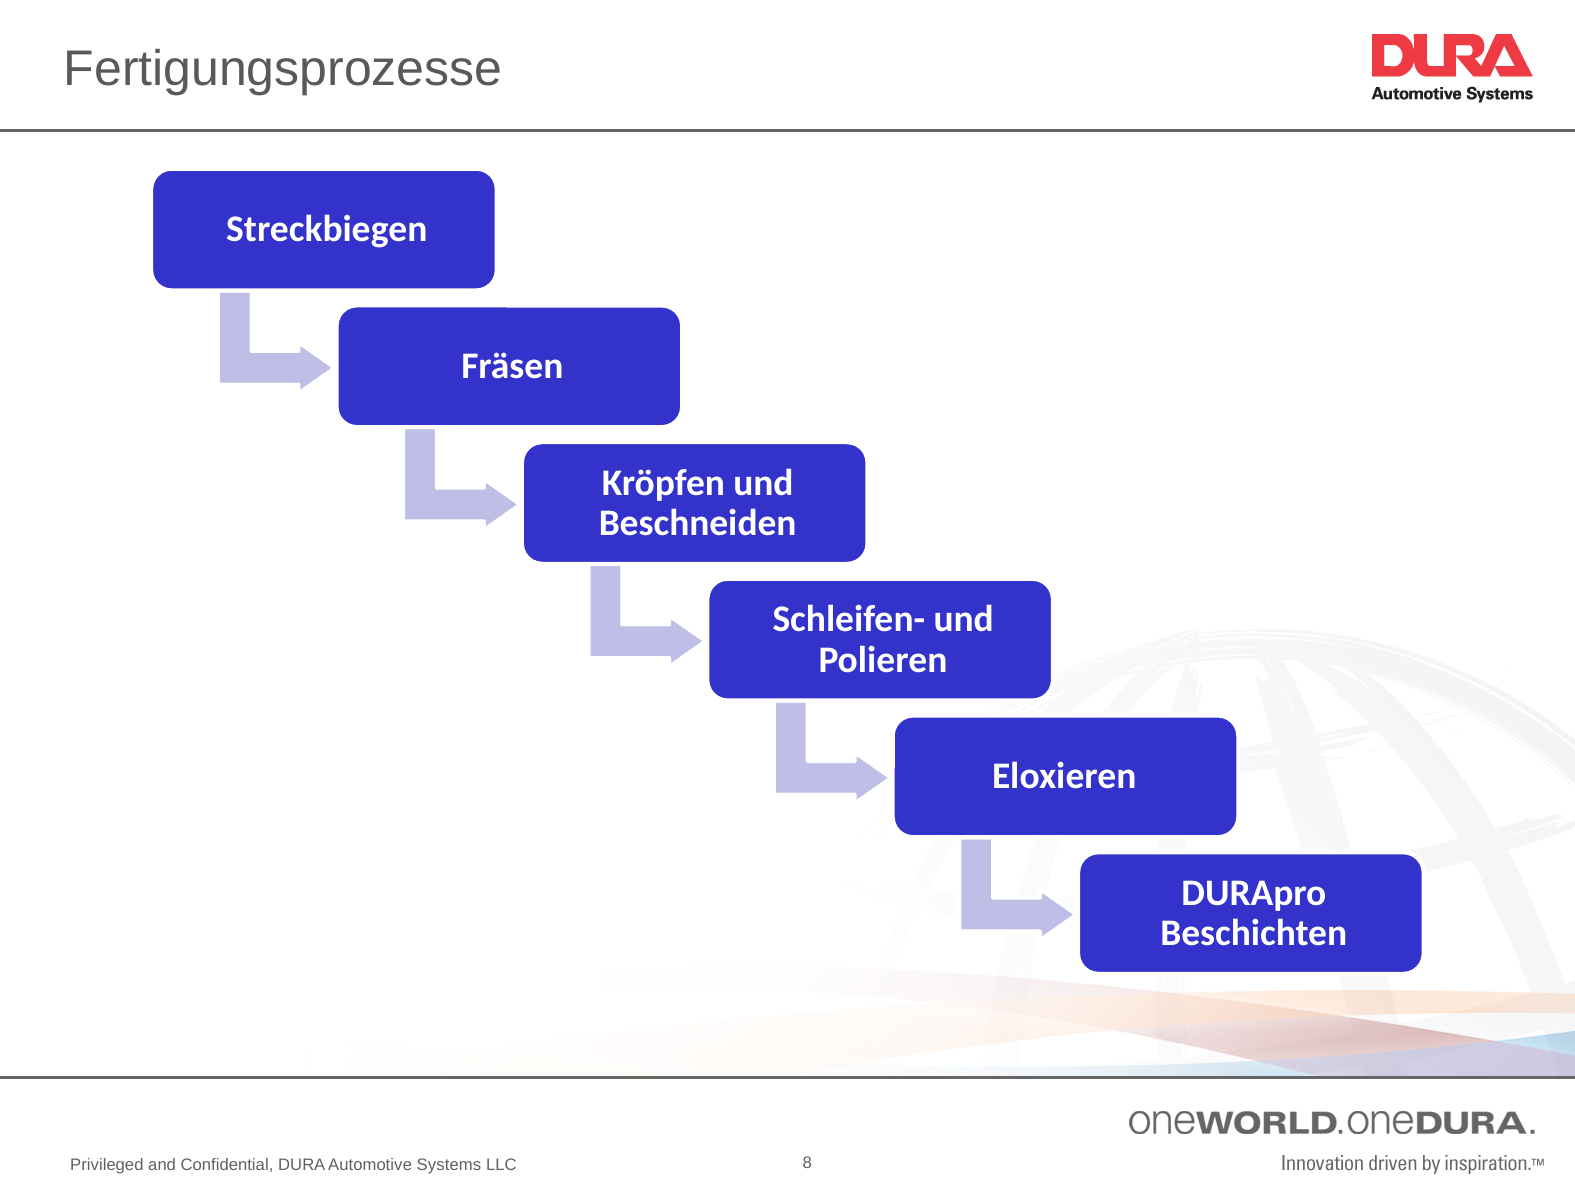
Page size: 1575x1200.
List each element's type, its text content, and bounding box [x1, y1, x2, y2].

title Fertigungsprozesse [47, 0, 1321, 132]
picture [0, 0, 1575, 162]
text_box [0, 162, 1575, 980]
picture [0, 980, 1575, 1200]
